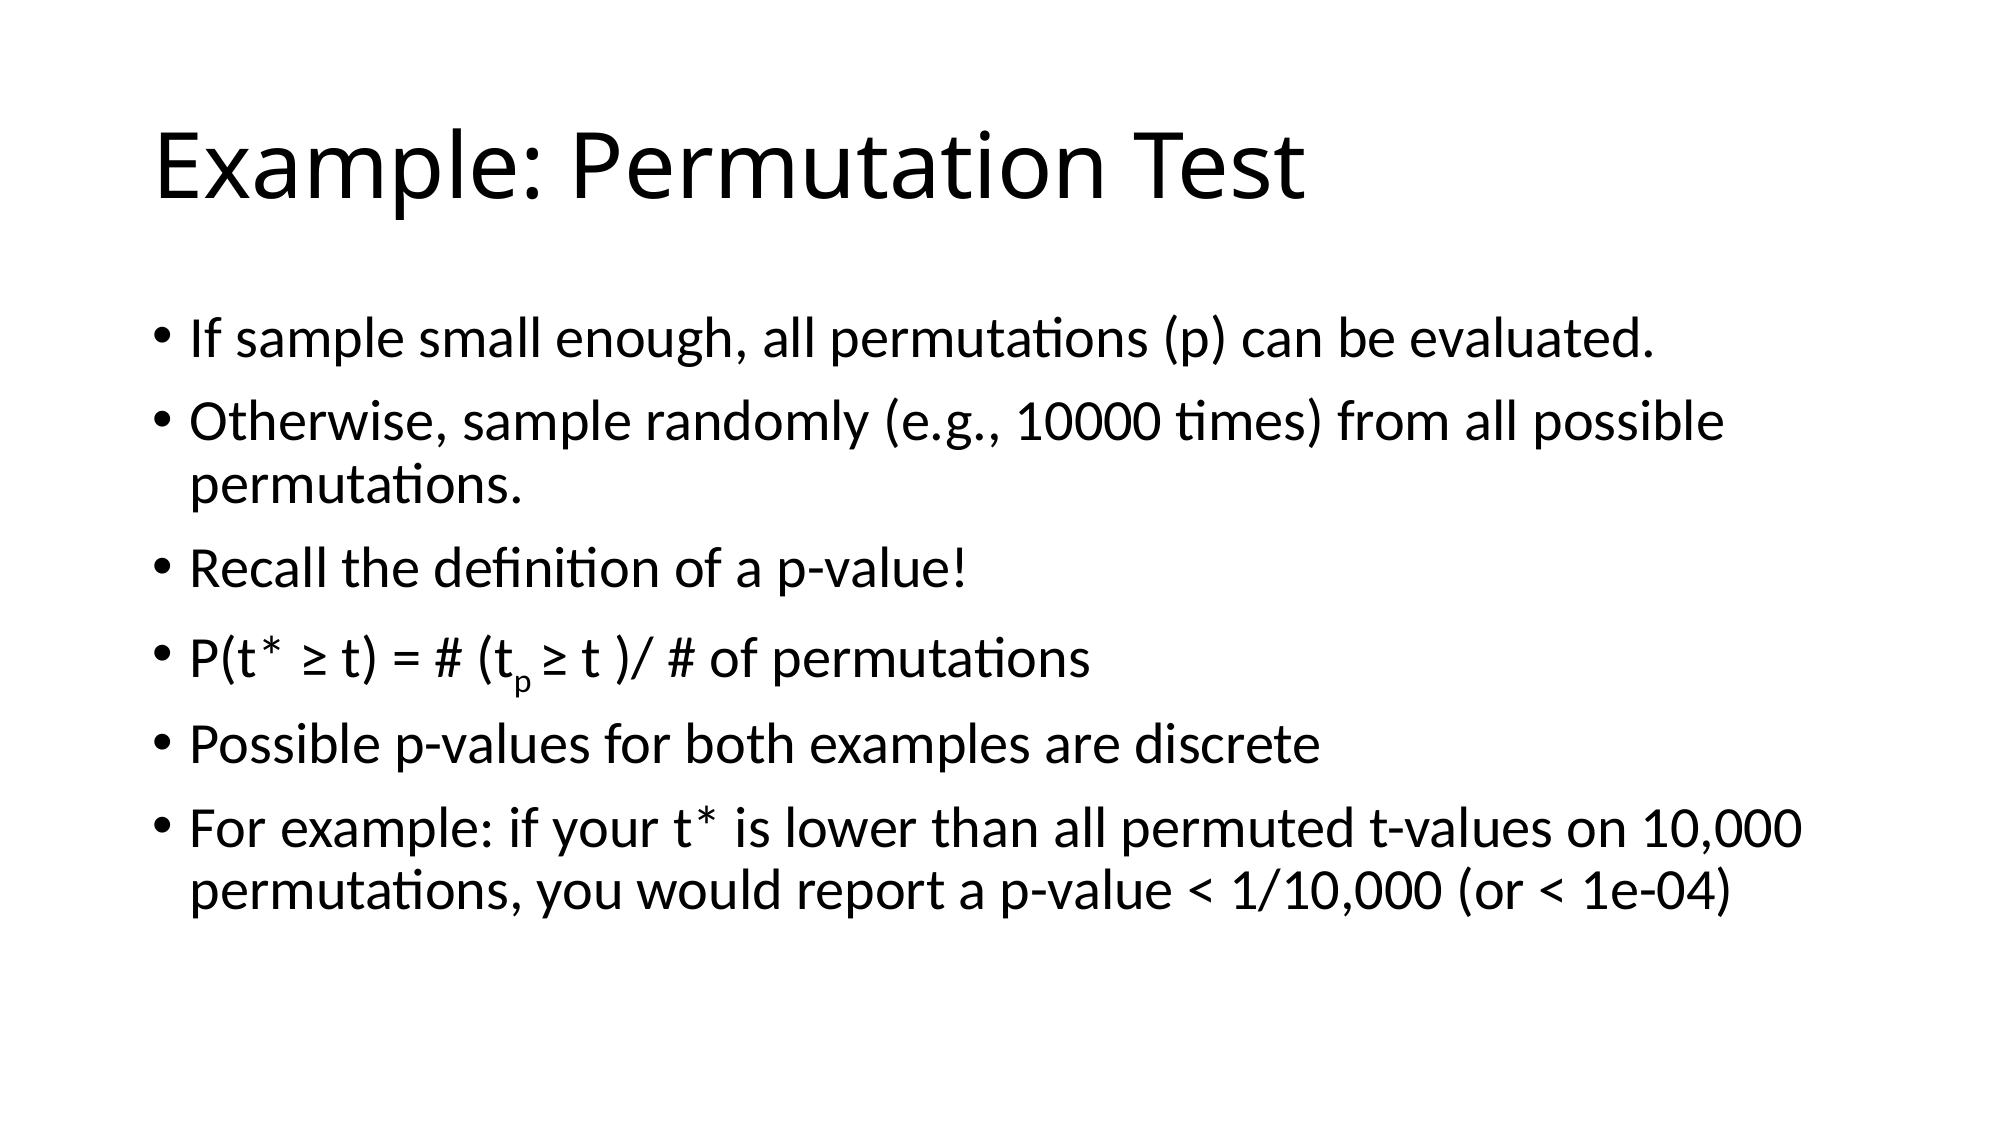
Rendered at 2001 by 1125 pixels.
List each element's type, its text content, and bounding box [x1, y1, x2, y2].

title Example: Permutation Test [137, 59, 1863, 278]
list If sample small enough, all permutations (p) can be evaluated. Otherwise, sample randomly (e.g., 10000 times) from all possible permutations. Recall the definition of a p-value! P(t* ≥ t) = # (tp ≥ t )/ # of permutations Possible p-values for both examples are discrete For example: if your t* is lower than all permuted t-values on 10,000 permutations, you would report a p-value < 1/10,000 (or < 1e-04) [137, 299, 1863, 1079]
